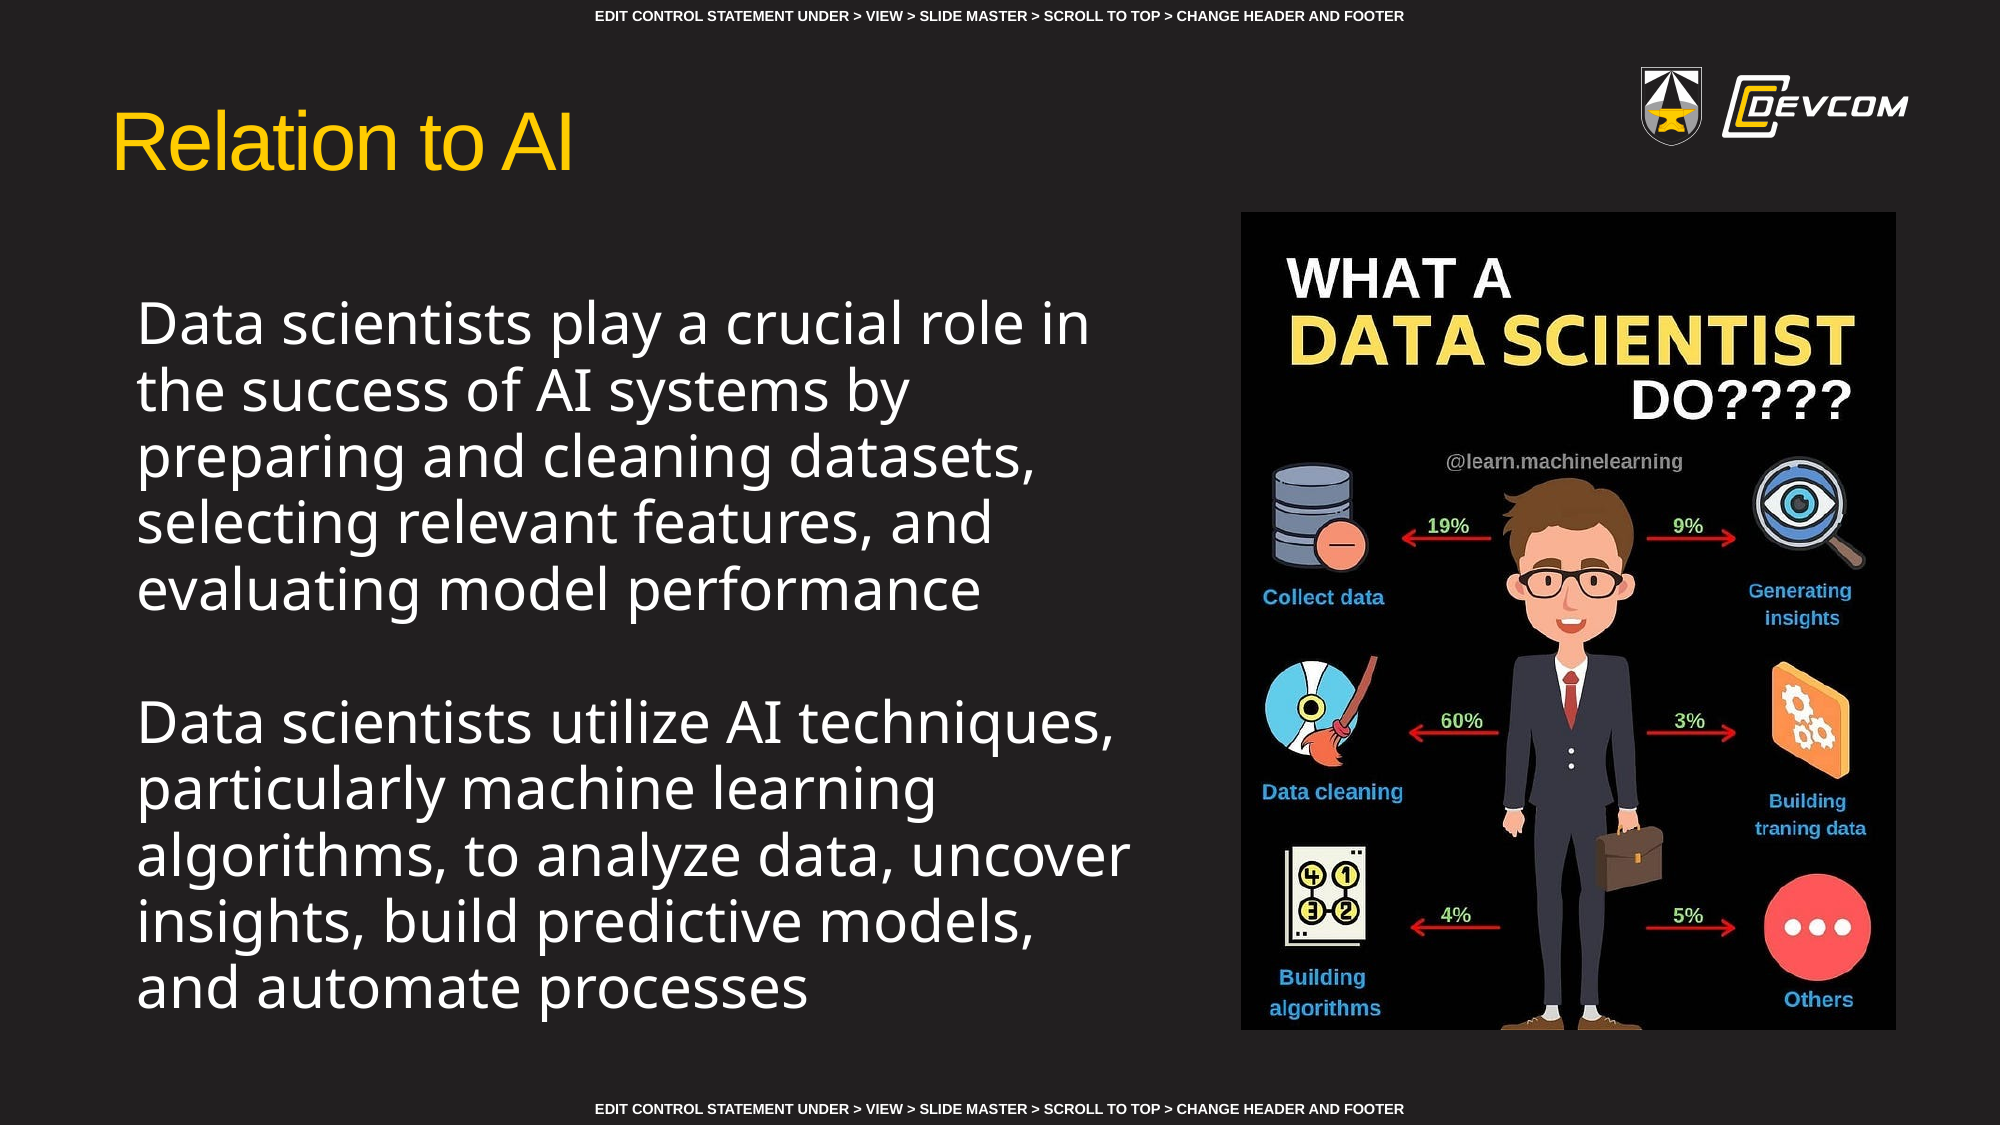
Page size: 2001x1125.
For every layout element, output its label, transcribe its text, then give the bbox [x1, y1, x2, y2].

list Data scientists play a crucial role in the success of AI systems by preparing and cleaning datasets, selecting relevant features, and evaluating model performance Data scientists utilize AI techniques, particularly machine learning algorithms, to analyze data, uncover insights, build predictive models, and automate processes [36, 291, 1152, 952]
picture [1240, 212, 1896, 1031]
title Relation to AI [90, 67, 1441, 263]
picture [1641, 67, 1909, 146]
